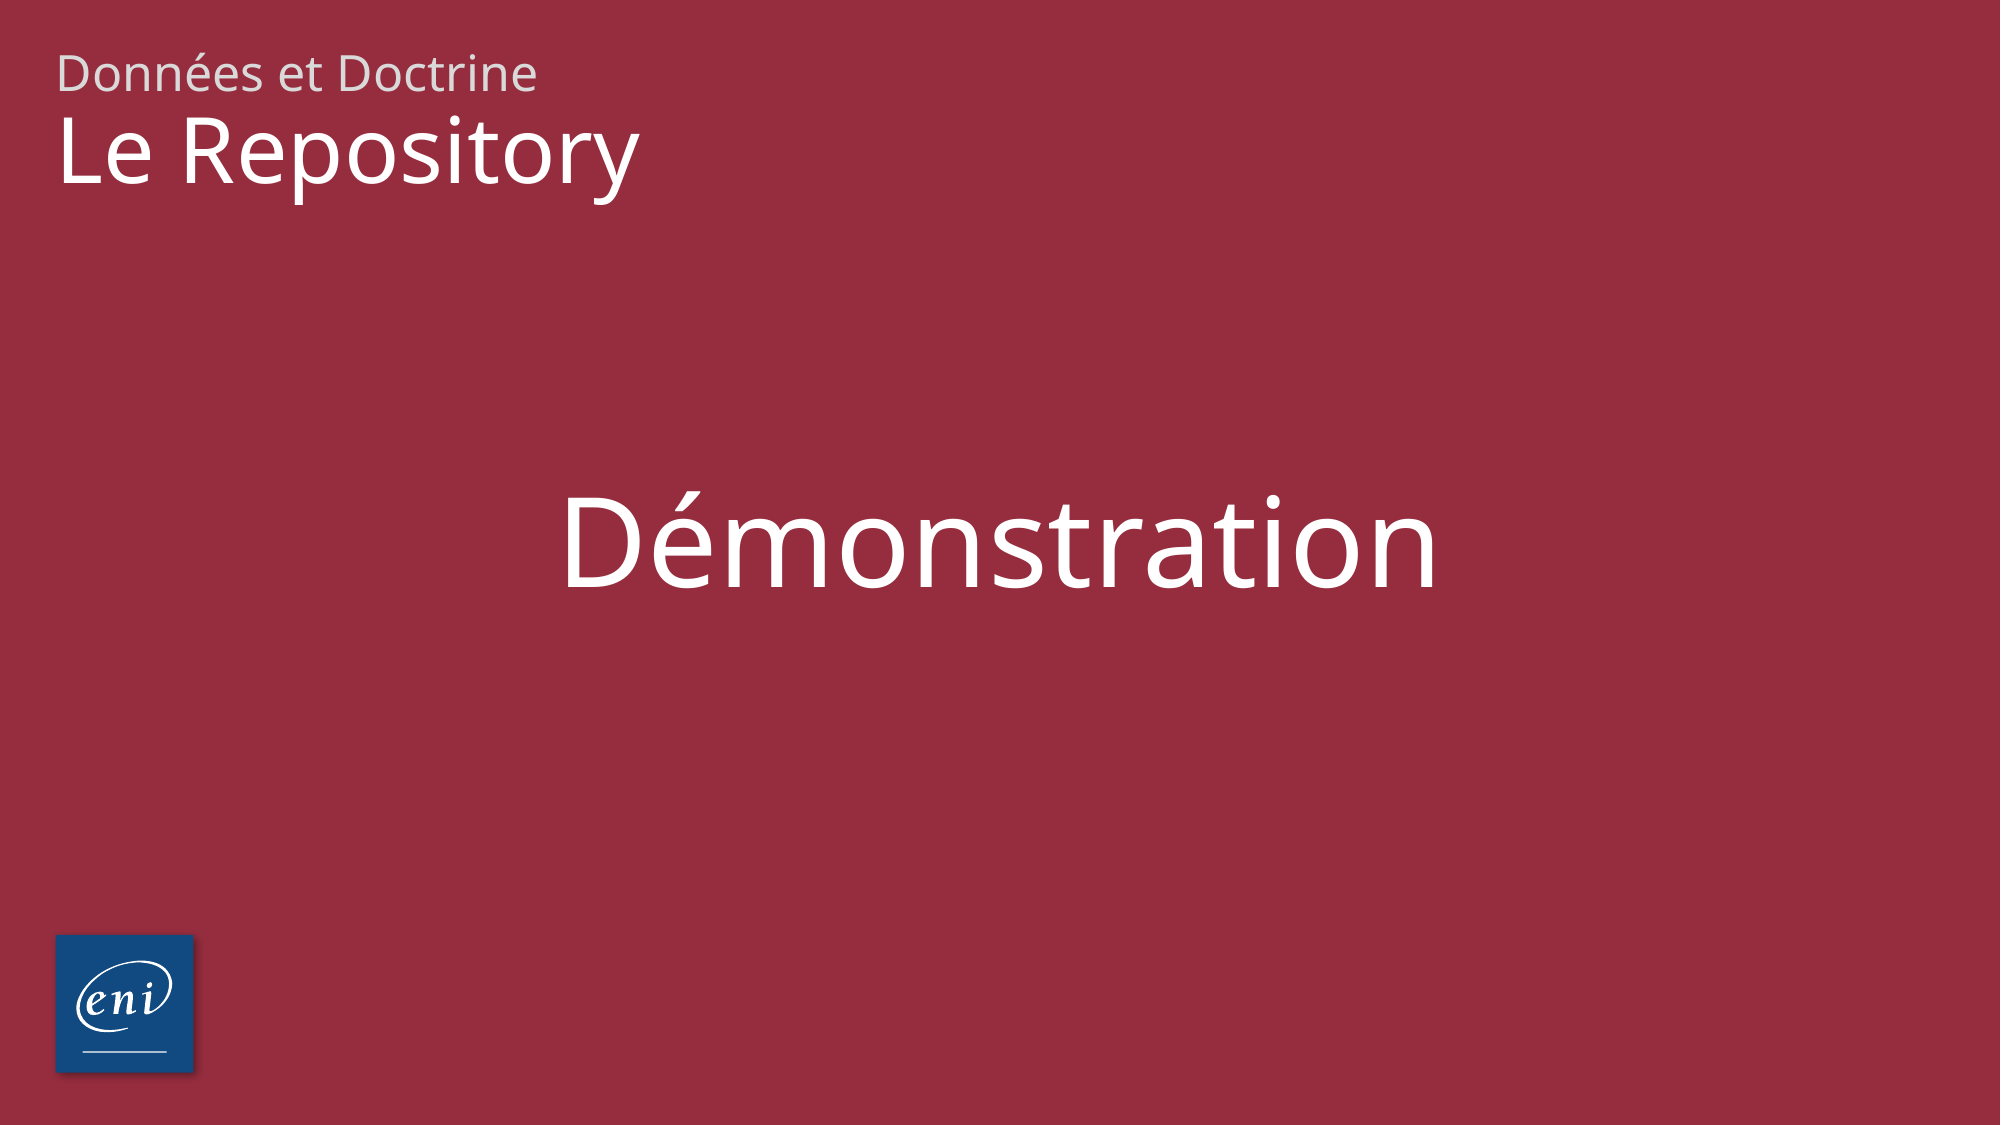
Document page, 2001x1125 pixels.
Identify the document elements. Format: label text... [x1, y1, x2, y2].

title Le Repository [55, 104, 1952, 205]
list Données et Doctrine [55, 31, 1952, 103]
